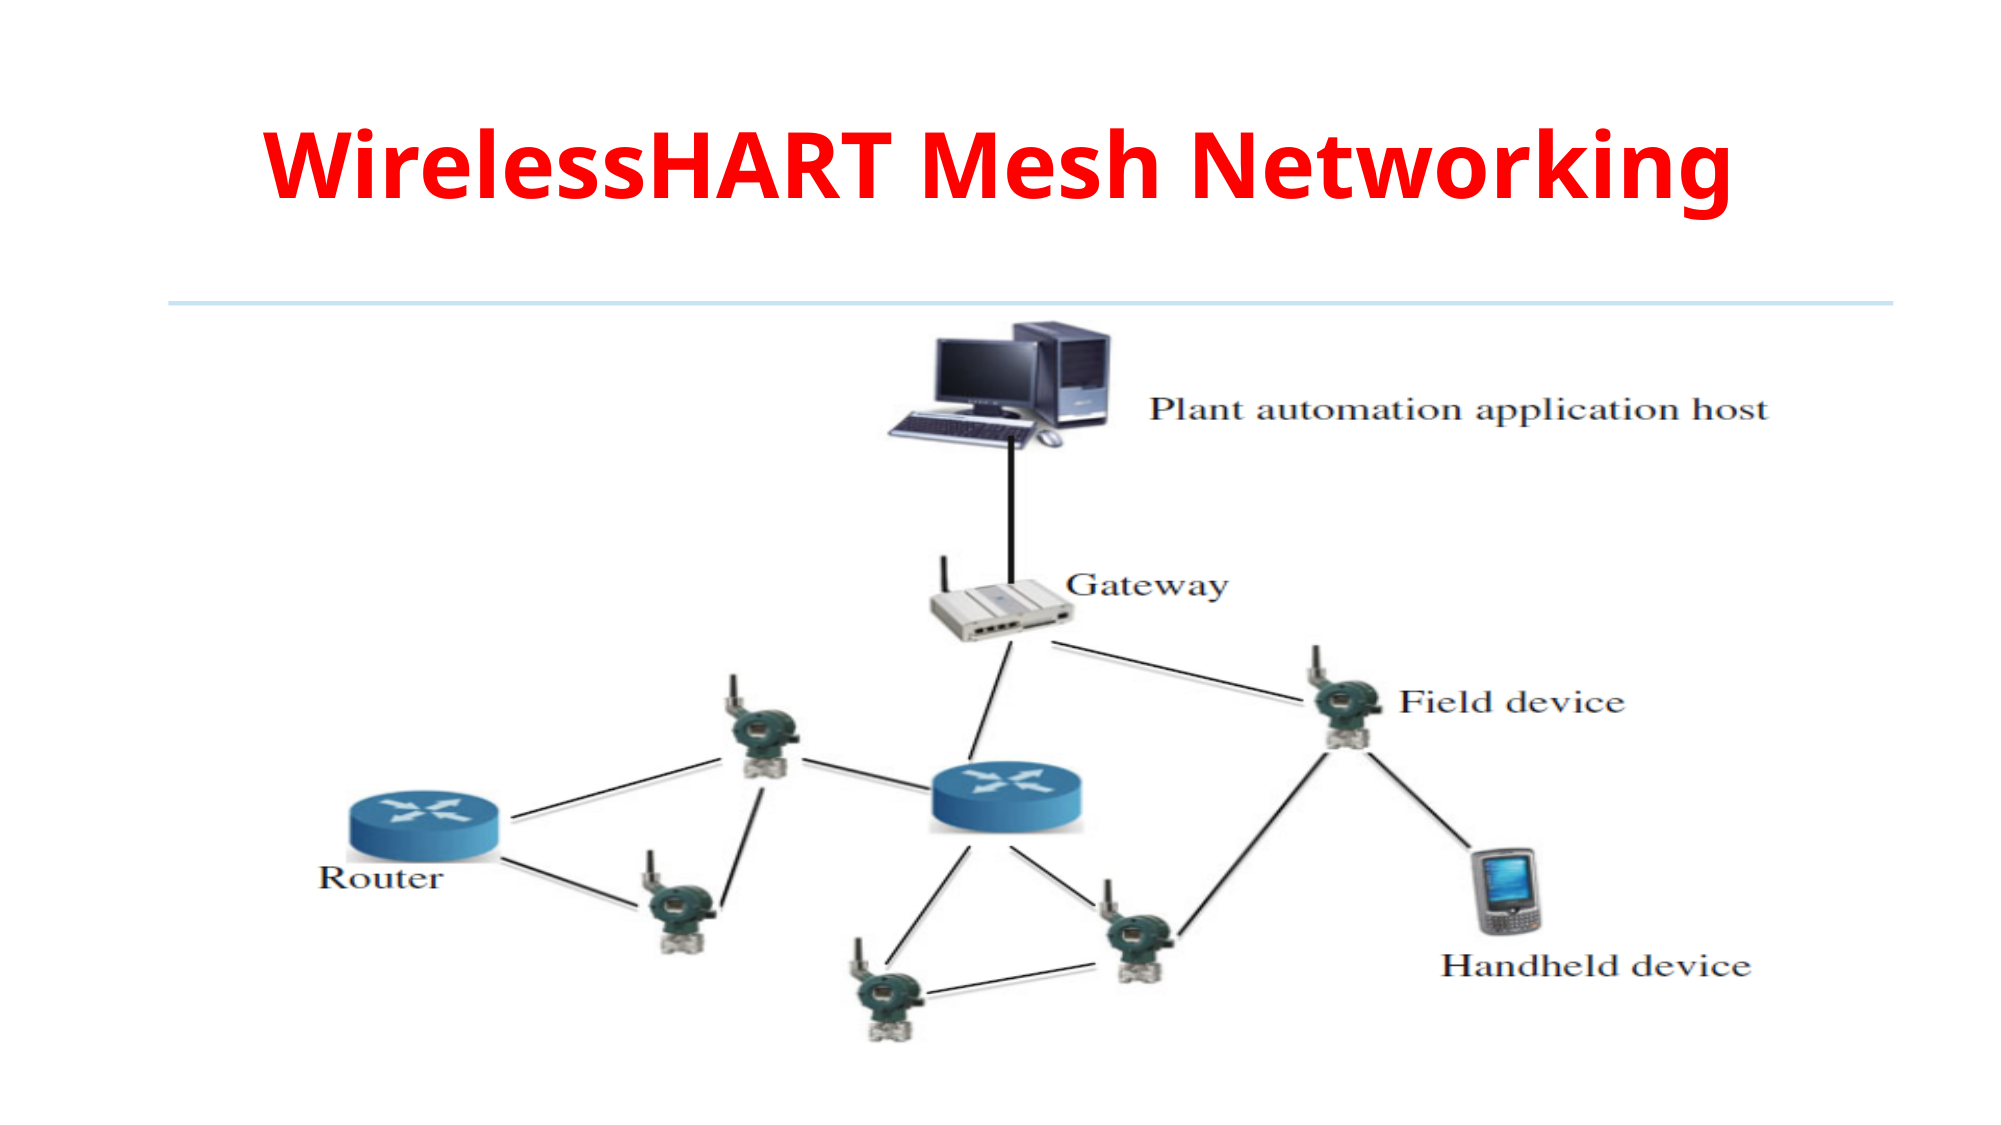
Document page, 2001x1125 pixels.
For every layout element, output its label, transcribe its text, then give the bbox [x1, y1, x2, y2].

picture [168, 301, 1894, 1075]
title WirelessHART Mesh Networking [137, 59, 1863, 278]
